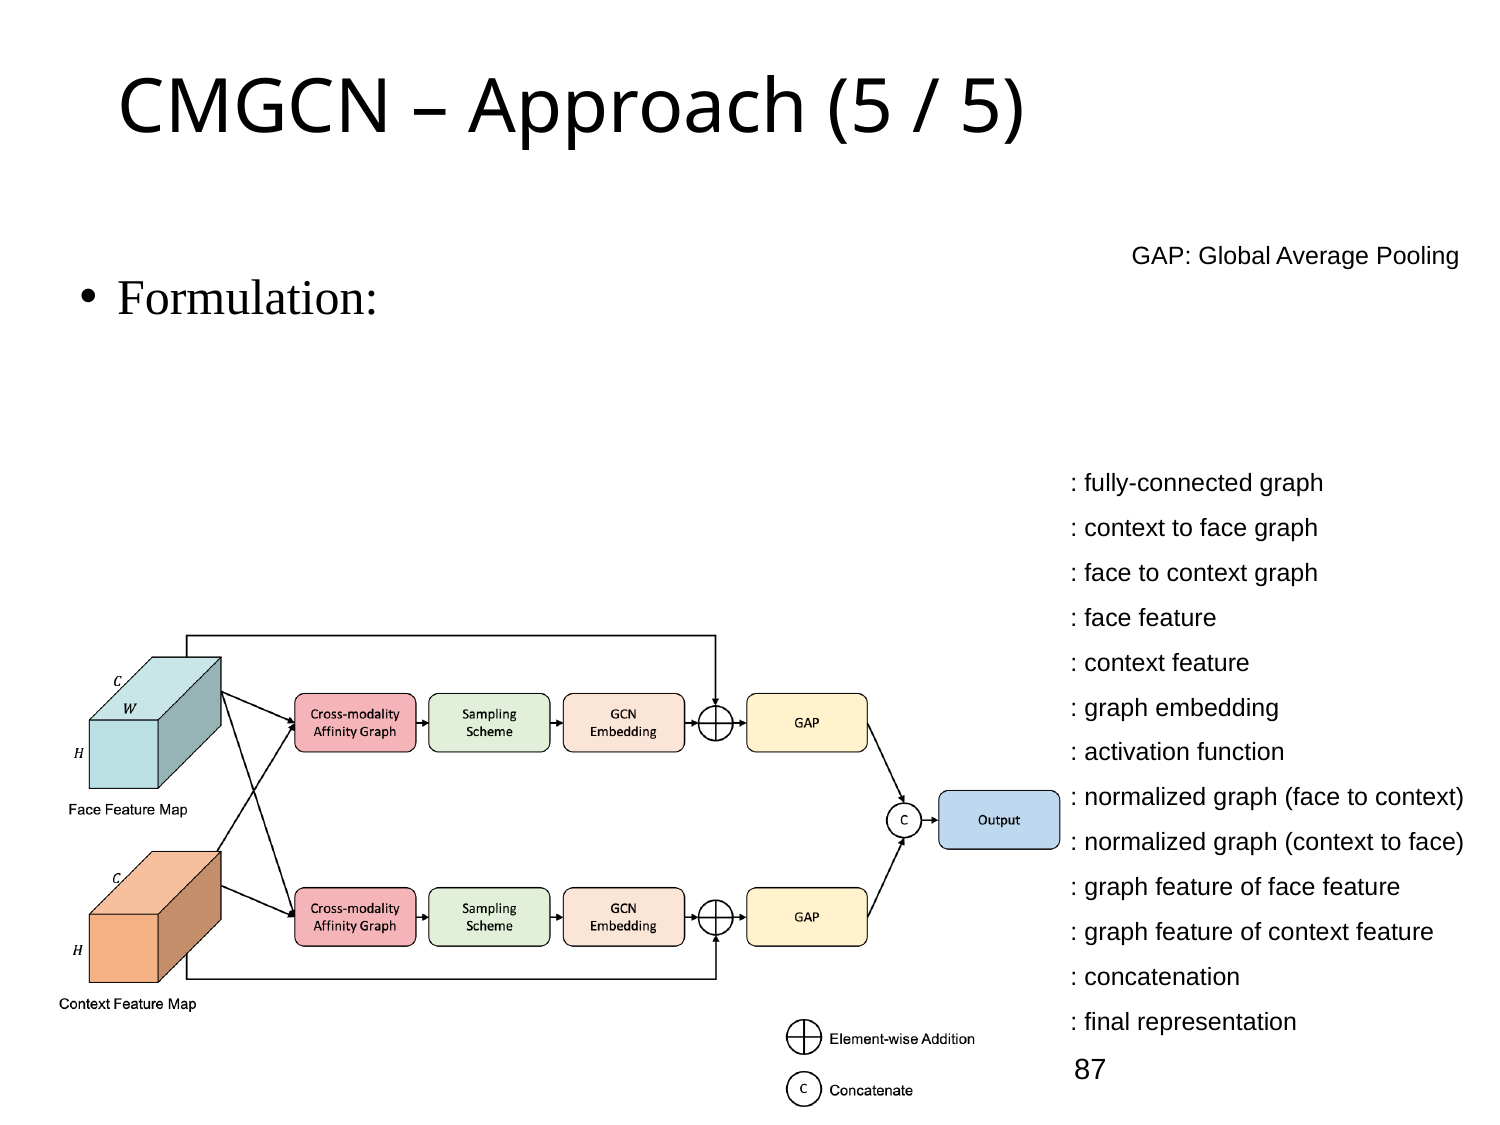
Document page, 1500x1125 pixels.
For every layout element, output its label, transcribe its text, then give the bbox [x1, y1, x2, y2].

text_box GAP: Global Average Pooling [1116, 232, 1476, 278]
list Formulation: [64, 263, 1415, 1071]
title CMGCN – Approach (5 / 5) [103, 59, 1397, 263]
slide_number 87 [1061, 1042, 1397, 1103]
picture [33, 633, 1061, 1108]
